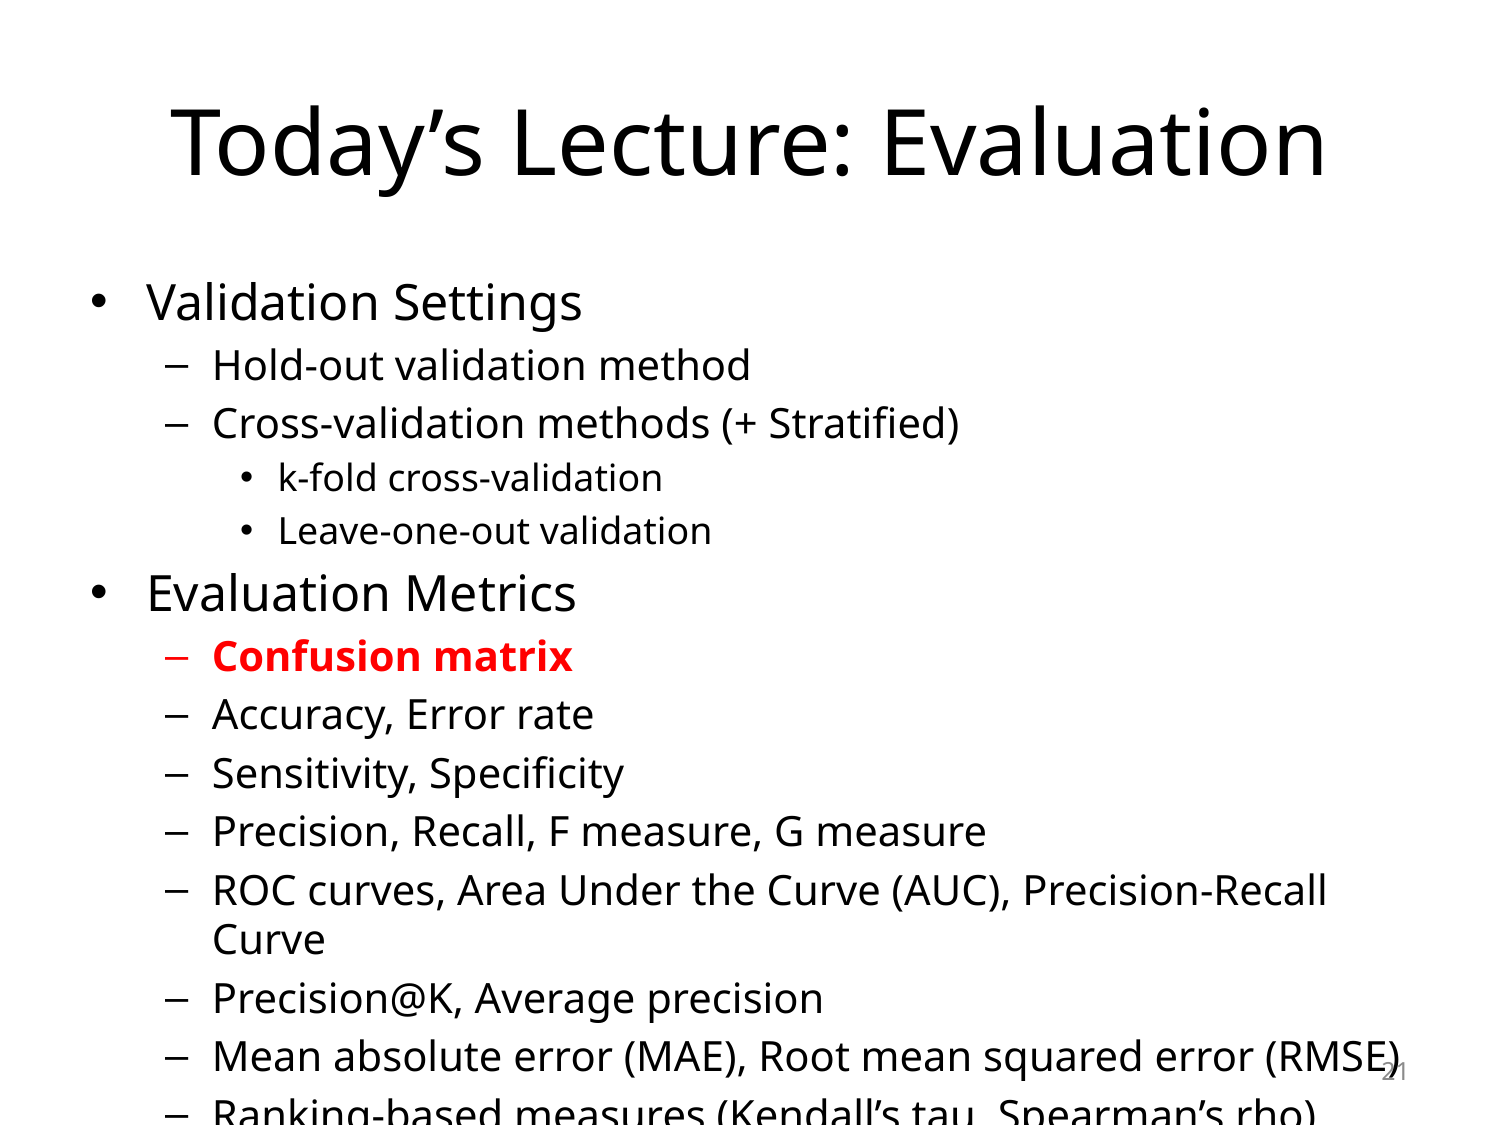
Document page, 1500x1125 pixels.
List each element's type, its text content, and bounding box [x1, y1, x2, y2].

title Today’s Lecture: Evaluation [75, 45, 1425, 233]
slide_number 21 [1074, 1042, 1425, 1103]
list Validation Settings Hold-out validation method Cross-validation methods (+ Stratified) k-fold cross-validation Leave-one-out validation Evaluation Metrics Confusion matrix Accuracy, Error rate Sensitivity, Specificity Precision, Recall, F measure, G measure ROC curves, Area Under the Curve (AUC), Precision-Recall Curve Precision@K, Average precision Mean absolute error (MAE), Root mean squared error (RMSE) Ranking-based measures (Kendall’s tau, Spearman’s rho) [75, 262, 1425, 1005]
